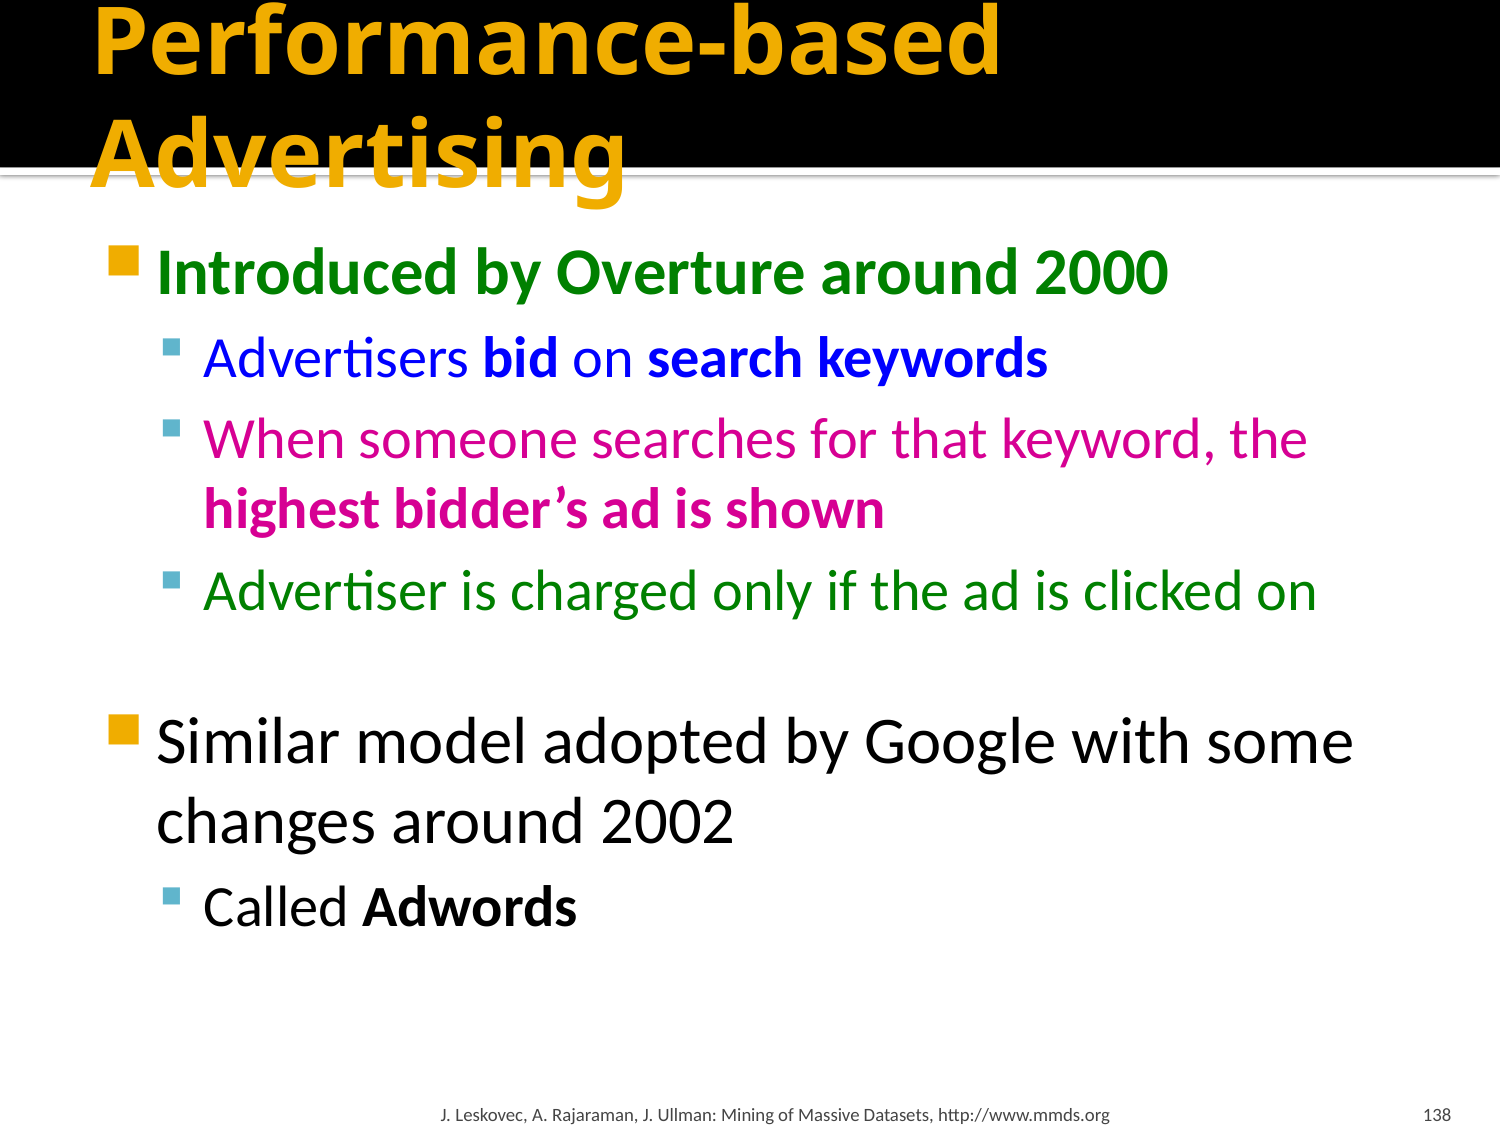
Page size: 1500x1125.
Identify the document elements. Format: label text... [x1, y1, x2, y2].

list Introduced by Overture around 2000 Advertisers bid on search keywords When someone searches for that keyword, the highest bidder’s ad is shown Advertiser is charged only if the ad is clicked on Similar model adopted by Google with some changes around 2002 Called Adwords [75, 212, 1425, 1075]
footer J. Leskovec, A. Rajaraman, J. Ullman: Mining of Massive Datasets, http://www.mmds.org [433, 1080, 1337, 1125]
slide_number 138 [1345, 1080, 1467, 1125]
title Performance-based Advertising [75, 12, 1425, 175]
